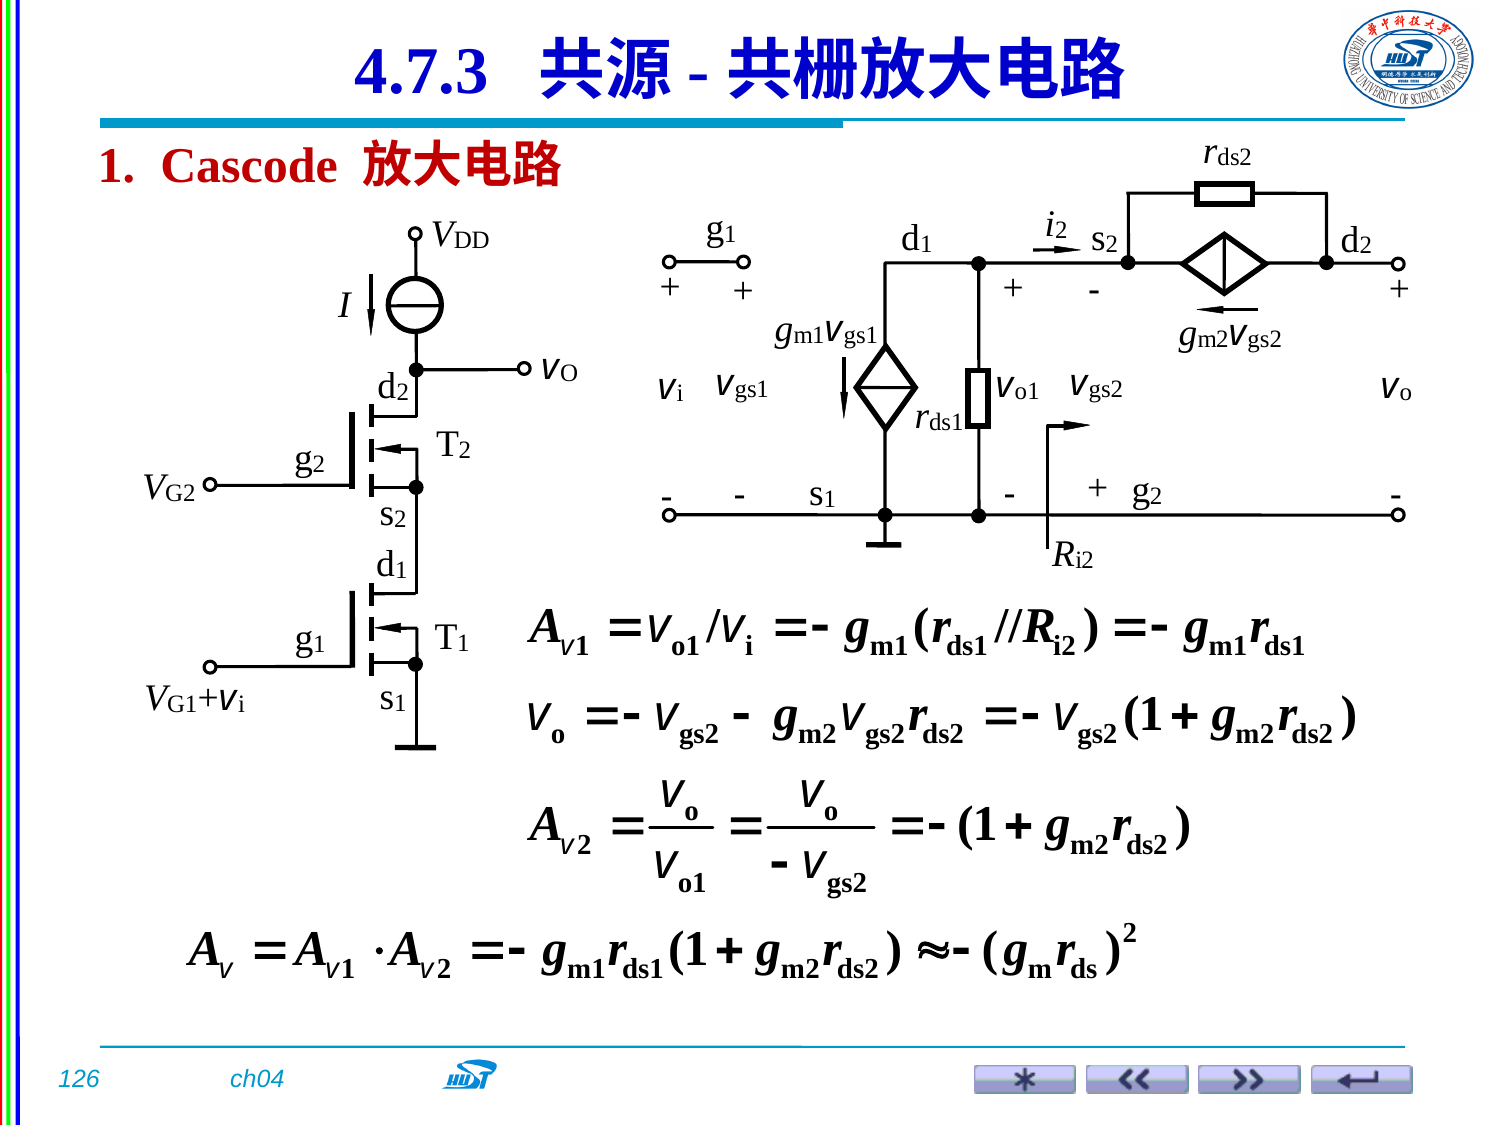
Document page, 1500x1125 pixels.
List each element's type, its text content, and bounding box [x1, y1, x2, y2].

text_box 4.7.3 共源-共栅放大电路 [289, 0, 1193, 115]
picture [441, 1059, 497, 1089]
picture [1086, 1065, 1189, 1094]
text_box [517, 591, 1315, 668]
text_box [517, 757, 1198, 908]
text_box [176, 910, 1149, 991]
picture [1198, 1065, 1301, 1094]
text_box 1. Cascode 放大电路 [82, 125, 647, 201]
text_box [517, 680, 1365, 761]
picture [1311, 1065, 1413, 1094]
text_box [649, 125, 1417, 588]
picture [1340, 7, 1479, 111]
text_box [129, 211, 604, 763]
picture [974, 1065, 1076, 1094]
